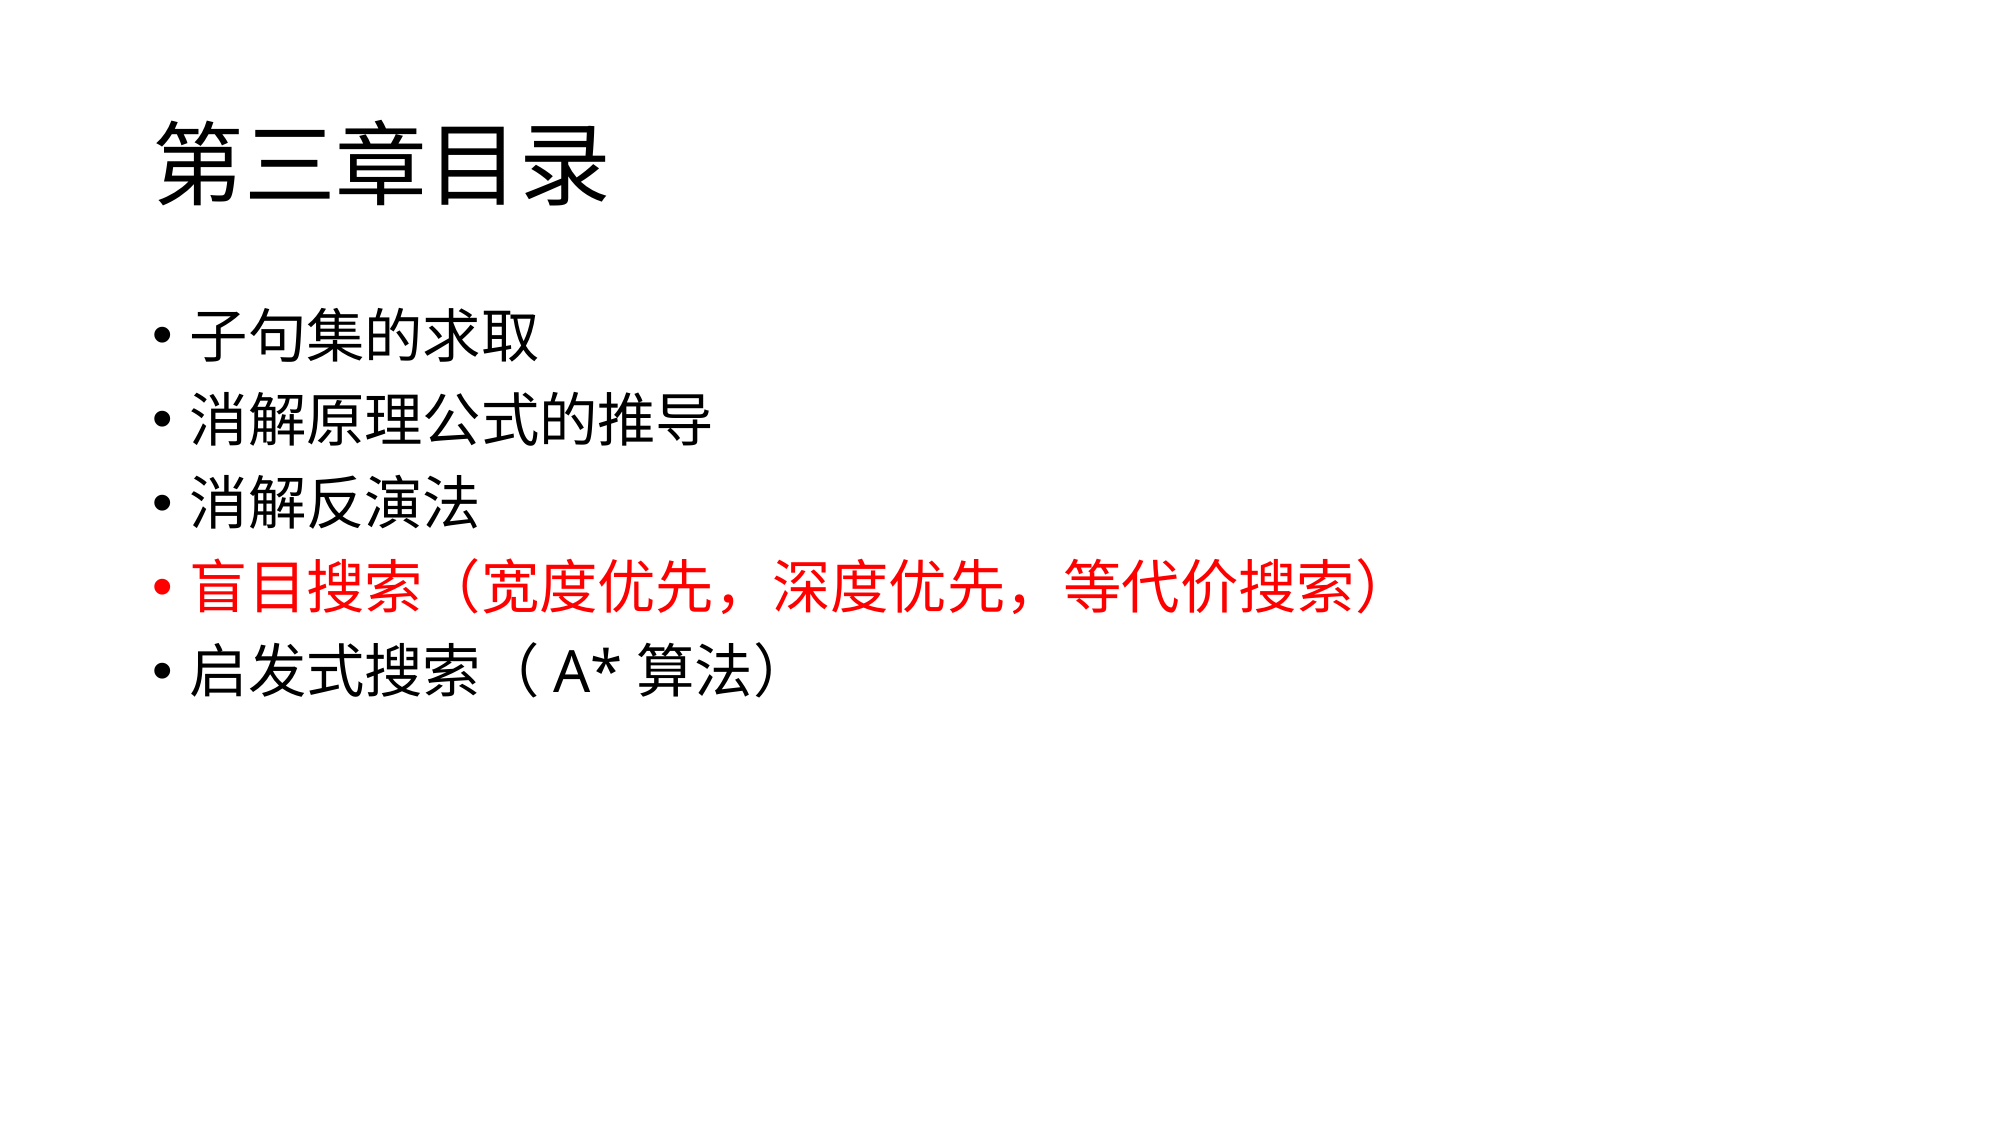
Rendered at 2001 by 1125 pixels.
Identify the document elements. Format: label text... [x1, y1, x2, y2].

title 第三章目录 [137, 59, 1863, 278]
list 子句集的求取 消解原理公式的推导 消解反演法 盲目搜索（宽度优先，深度优先，等代价搜索） 启发式搜索（A*算法） [137, 299, 1636, 1014]
